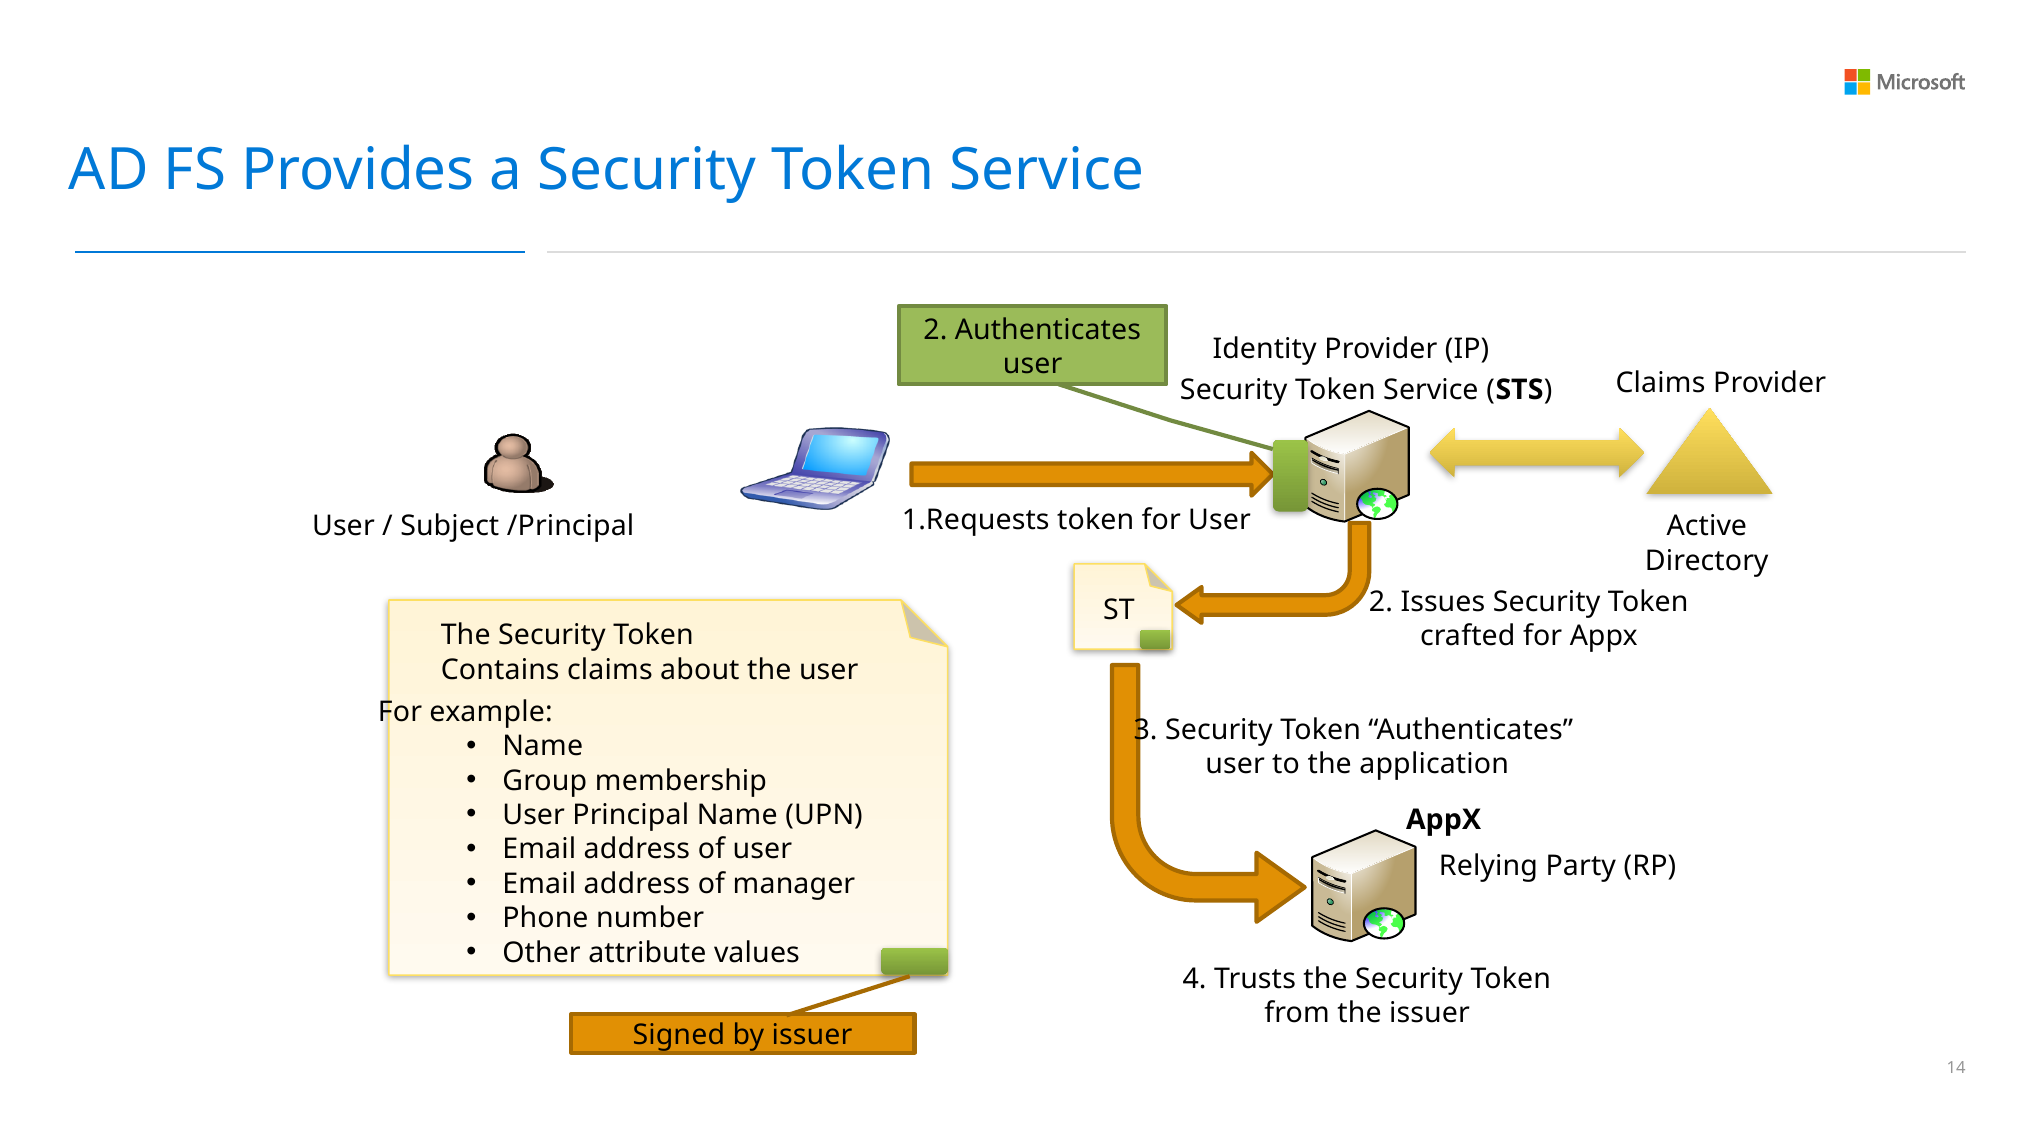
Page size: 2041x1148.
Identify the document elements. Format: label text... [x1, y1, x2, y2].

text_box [1301, 408, 1413, 525]
text_box 4. Trusts the Security Token from the issuer [1167, 952, 1567, 1036]
text_box Security Token Service (STS) [1165, 363, 1568, 413]
text_box Identity Provider (IP) [1197, 322, 1505, 363]
text_box [1176, 525, 1370, 623]
text_box [1272, 439, 1301, 512]
text_box [1140, 629, 1171, 650]
text_box Claims Provider [1600, 356, 1842, 407]
text_box [1111, 665, 1305, 922]
text_box 1.Requests token for User [887, 493, 1267, 543]
text_box [1429, 427, 1644, 478]
text_box ST [1088, 583, 1150, 633]
slide_number 13 [1904, 1058, 1966, 1077]
text_box AppX [1391, 793, 1497, 843]
picture [474, 429, 558, 496]
text_box [911, 452, 1267, 493]
text_box [51, 191, 1939, 1020]
text_box [1074, 563, 1173, 650]
list AD FS Provides a Security Token Service [45, 120, 1968, 200]
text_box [1308, 827, 1420, 944]
text_box 3. Security Token “Authenticates” user to the application [1118, 703, 1597, 788]
text_box Active Directory [1630, 499, 1784, 584]
text_box The Security Token Contains claims about the user [426, 608, 875, 685]
text_box Relying Party (RP) [1424, 839, 1692, 889]
text_box For example: Name Group membership User Principal Name (UPN) Email address of user Email address of manager Phone number Other attribute values [363, 685, 879, 976]
text_box [881, 947, 948, 975]
text_box [1646, 408, 1773, 494]
picture [740, 427, 890, 510]
text_box User / Subject /Principal [297, 499, 650, 549]
text_box 2. Authenticates user [898, 306, 1273, 450]
text_box 2. Issues Security Token crafted for Appx [1354, 575, 1705, 659]
text_box Signed by issuer [571, 976, 915, 1053]
text_box [388, 600, 948, 948]
